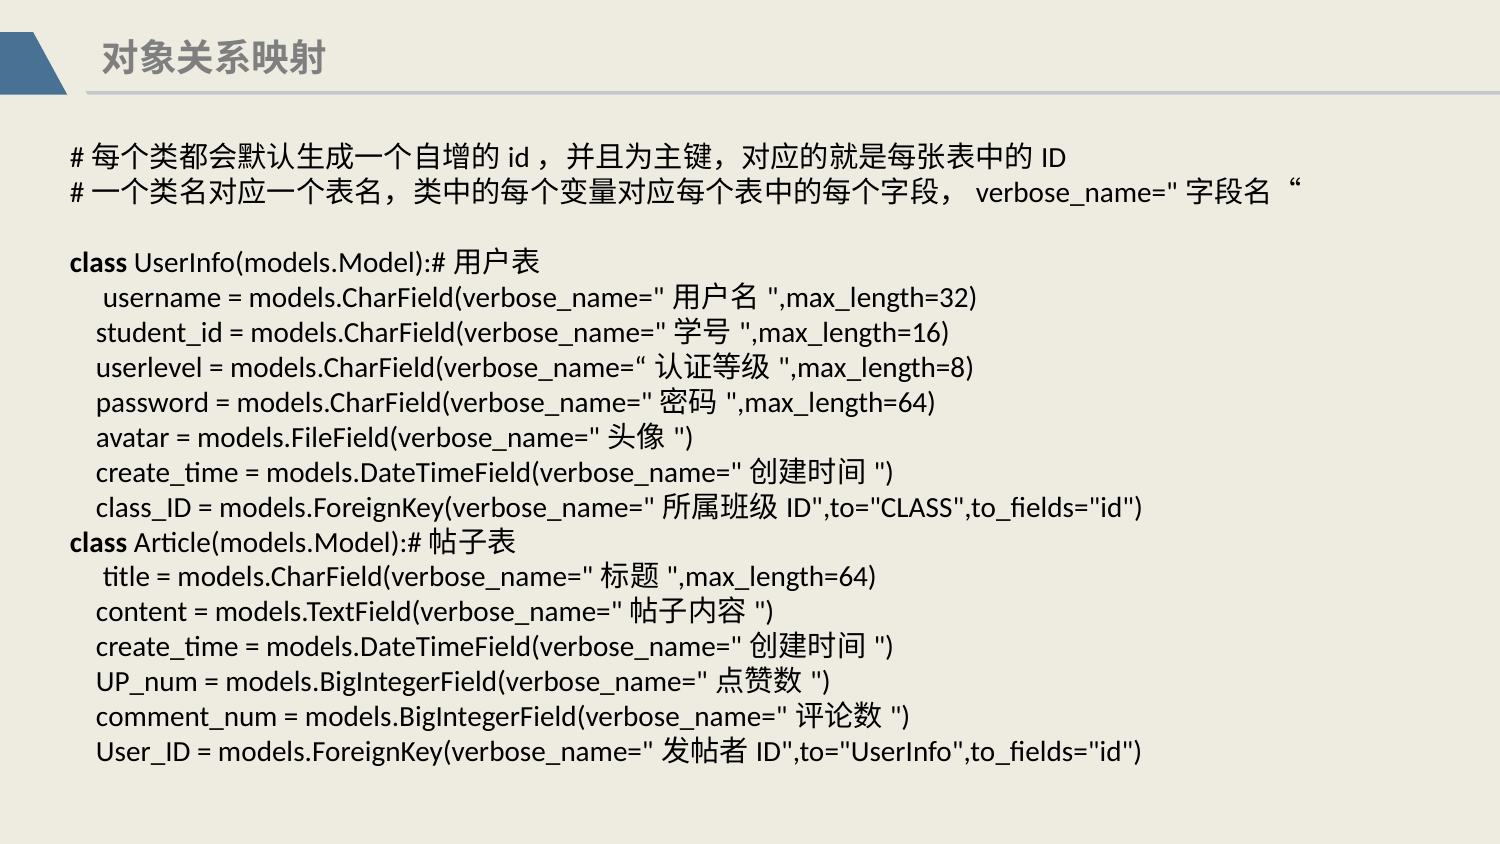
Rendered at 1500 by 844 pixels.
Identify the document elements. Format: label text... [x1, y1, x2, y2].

text_box #每个类都会默认生成一个自增的id，并且为主键，对应的就是每张表中的ID #一个类名对应一个表名，类中的每个变量对应每个表中的每个字段，verbose_name="字段名“ class UserInfo(models.Model):#用户表 username = models.CharField(verbose_name="用户名",max_length=32) student_id = models.CharField(verbose_name="学号",max_length=16) userlevel = models.CharField(verbose_name=“认证等级",max_length=8) password = models.CharField(verbose_name="密码",max_length=64) avatar = models.FileField(verbose_name="头像") create_time = models.DateTimeField(verbose_name="创建时间") class_ID = models.ForeignKey(verbose_name="所属班级ID",to="CLASS",to_fields="id") class Article(models.Model):#帖子表 title = models.CharField(verbose_name="标题",max_length=64) content = models.TextField(verbose_name="帖子内容") create_time = models.DateTimeField(verbose_name="创建时间") UP_num = models.BigIntegerField(verbose_name="点赞数") comment_num = models.BigIntegerField(verbose_name="评论数") User_ID = models.ForeignKey(verbose_name="发帖者ID",to="UserInfo",to_fields="id") [55, 130, 1497, 844]
text_box 对象关系映射 [86, 26, 869, 86]
